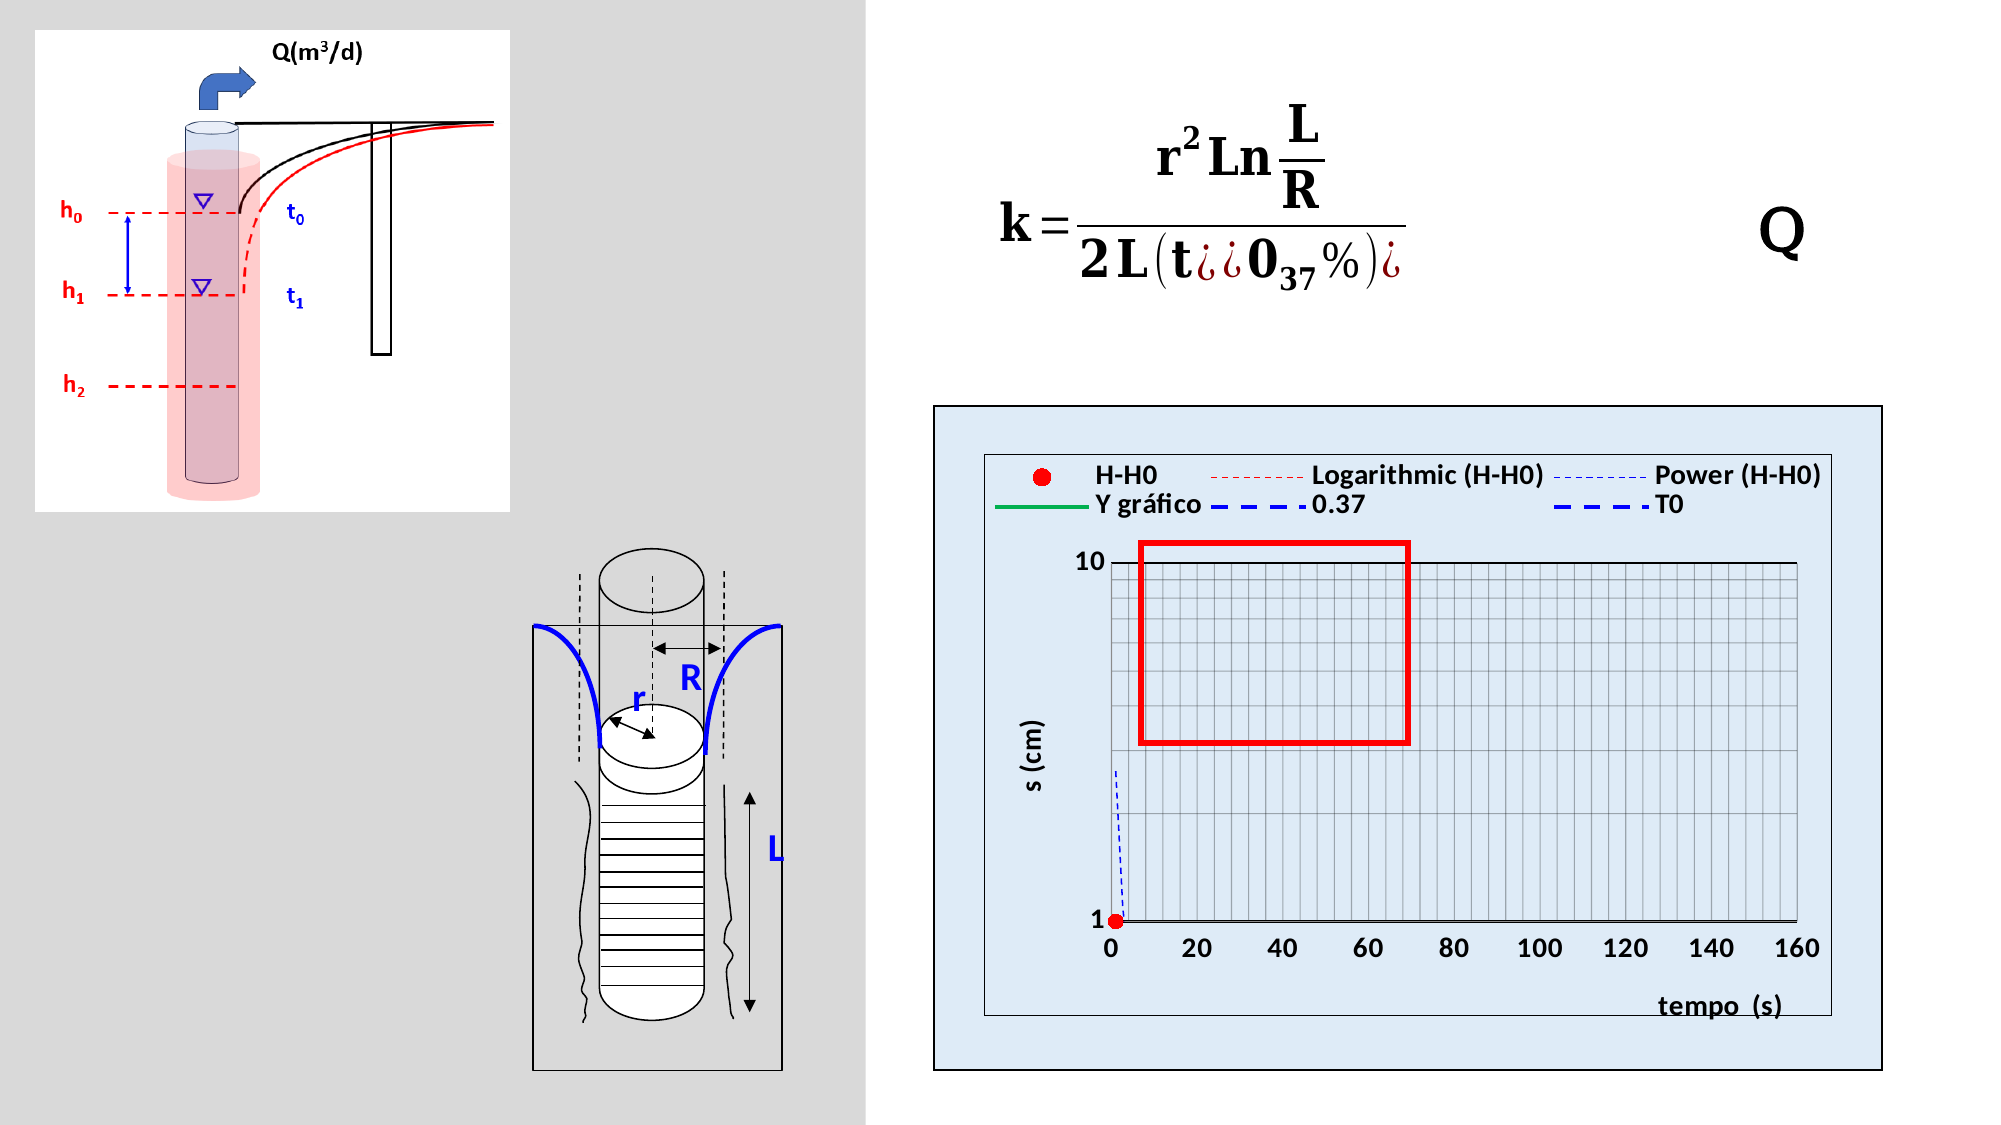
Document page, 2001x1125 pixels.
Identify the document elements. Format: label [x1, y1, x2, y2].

chart [984, 454, 1832, 1032]
text_box [467, 548, 857, 1071]
text_box [933, 405, 1883, 1071]
picture [35, 30, 510, 512]
text_box [0, 0, 867, 1125]
